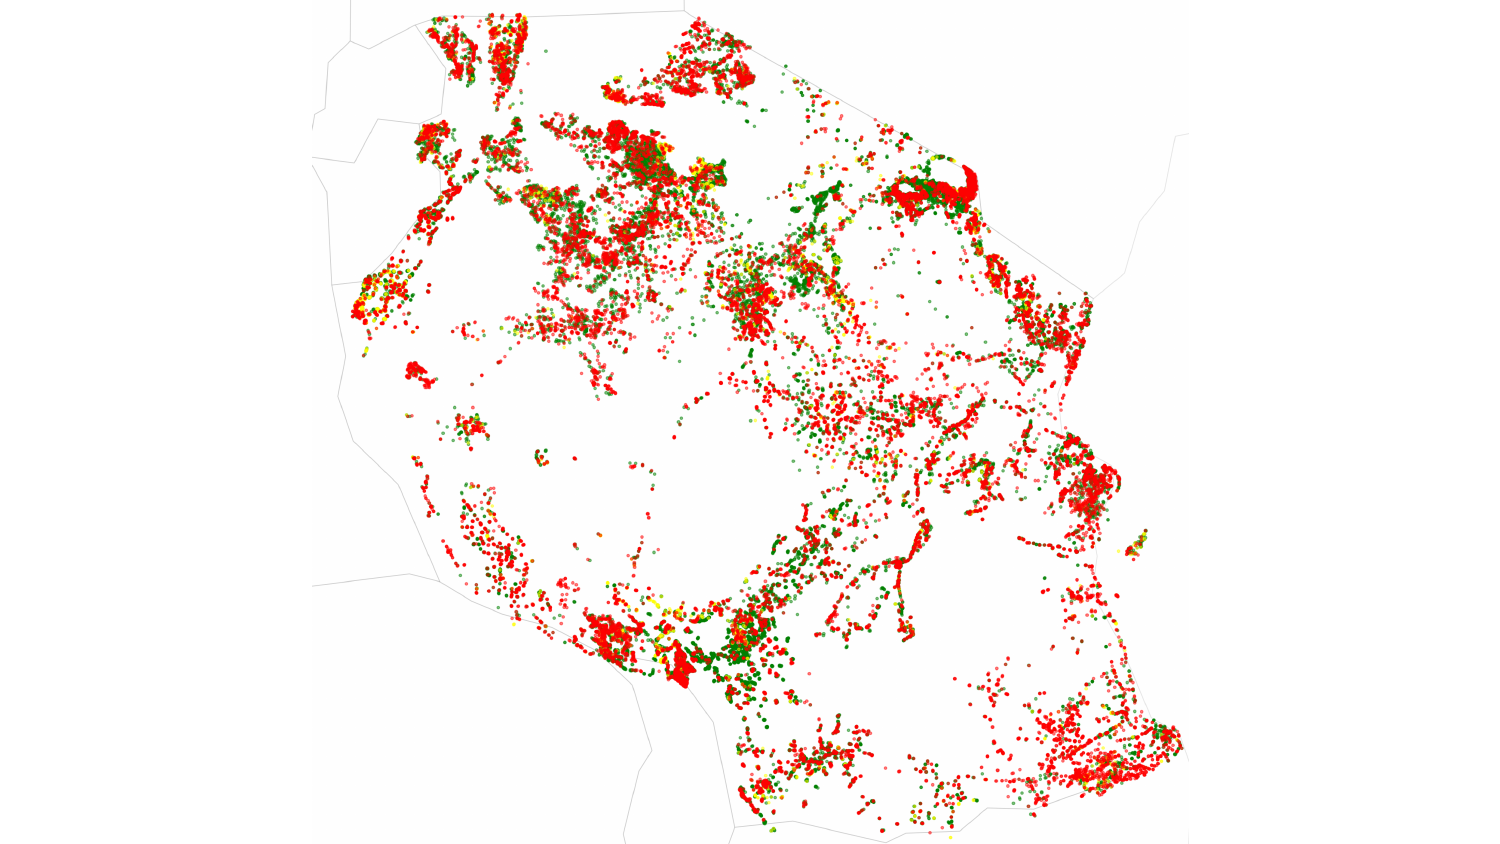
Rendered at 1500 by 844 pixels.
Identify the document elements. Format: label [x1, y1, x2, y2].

picture [312, 0, 1189, 844]
